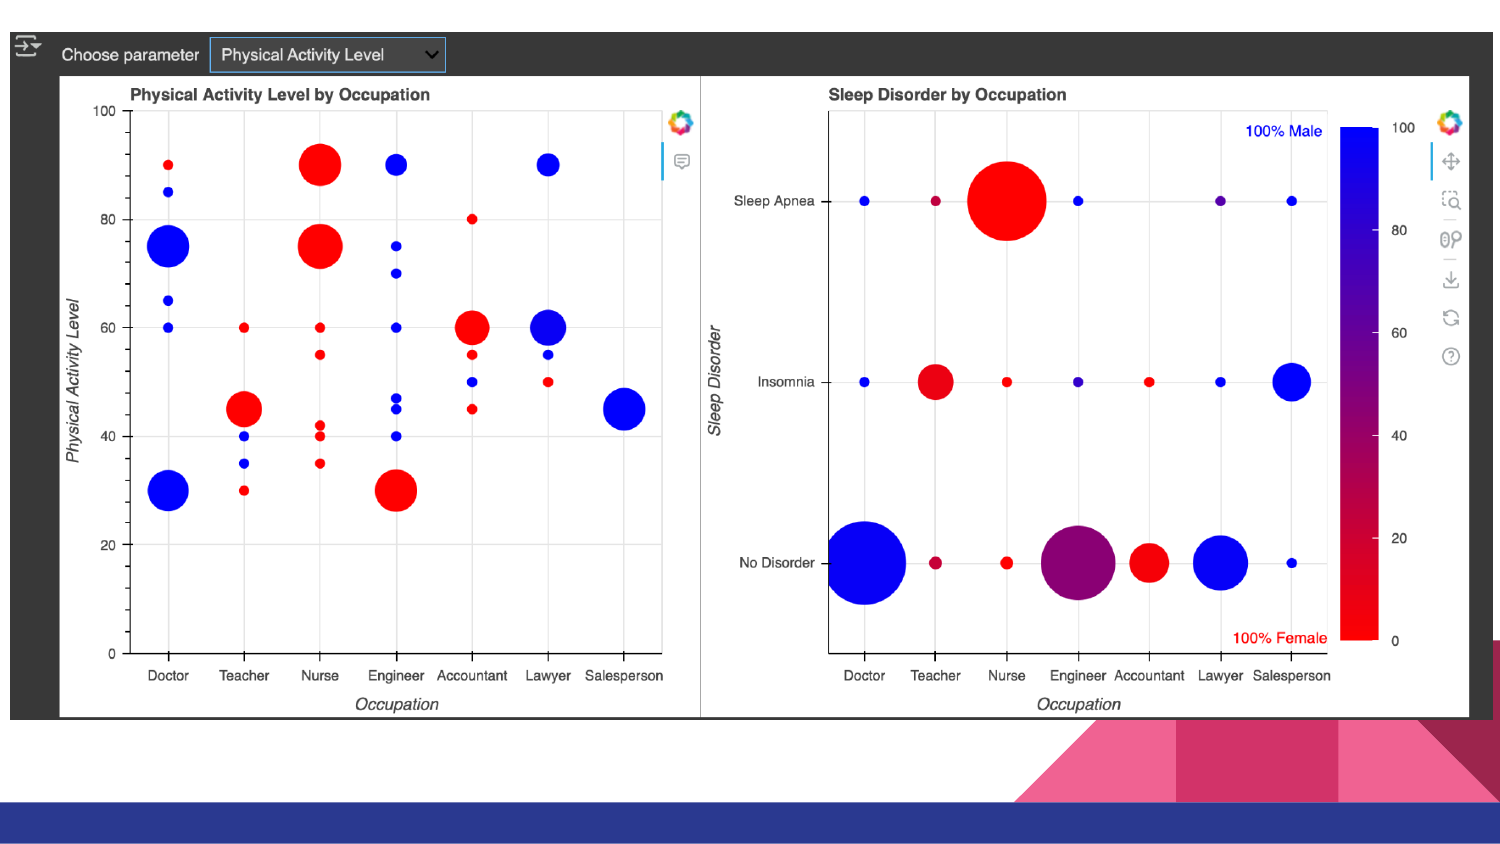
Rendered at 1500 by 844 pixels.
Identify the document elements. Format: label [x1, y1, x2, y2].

picture [10, 32, 1493, 720]
